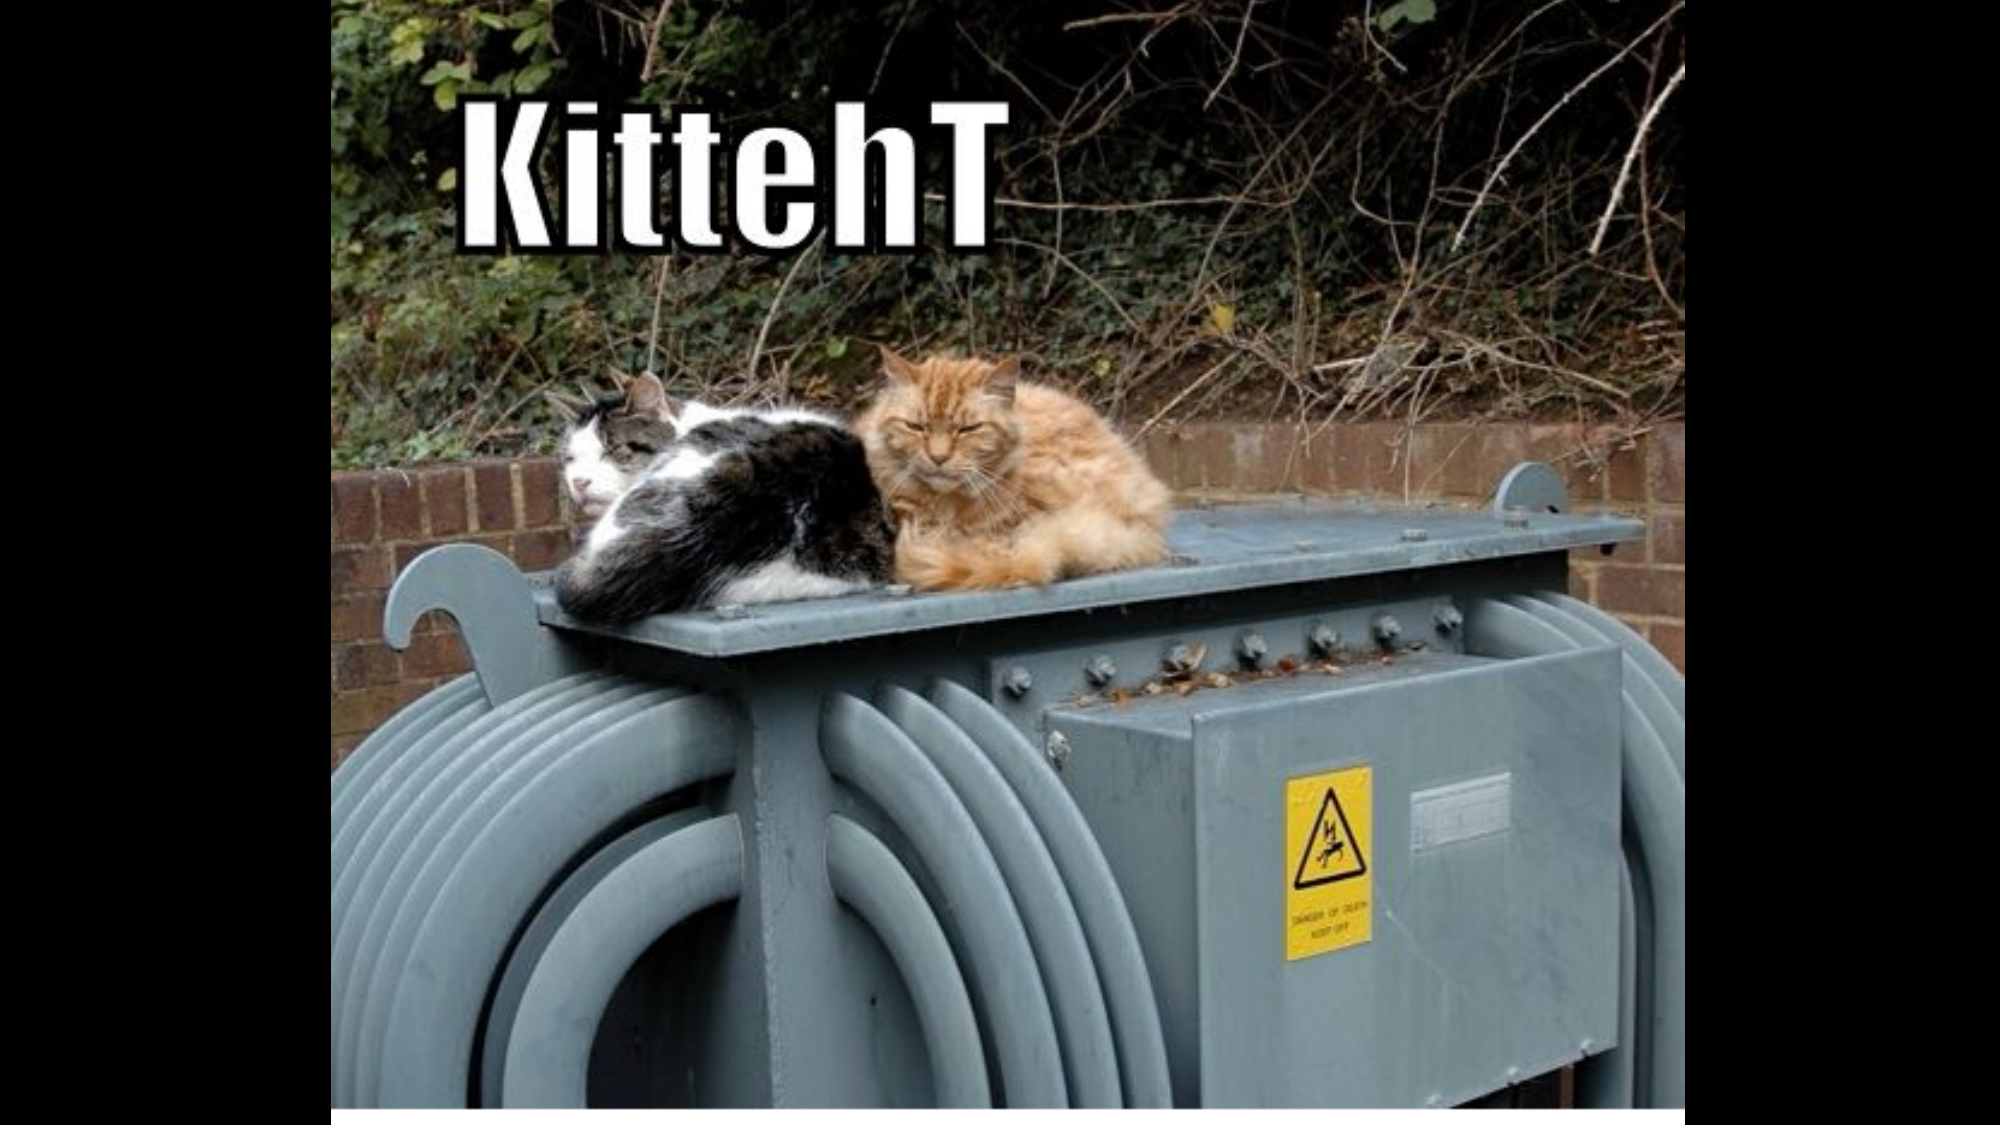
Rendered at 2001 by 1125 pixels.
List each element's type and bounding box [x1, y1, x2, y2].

picture [331, 0, 1685, 1125]
